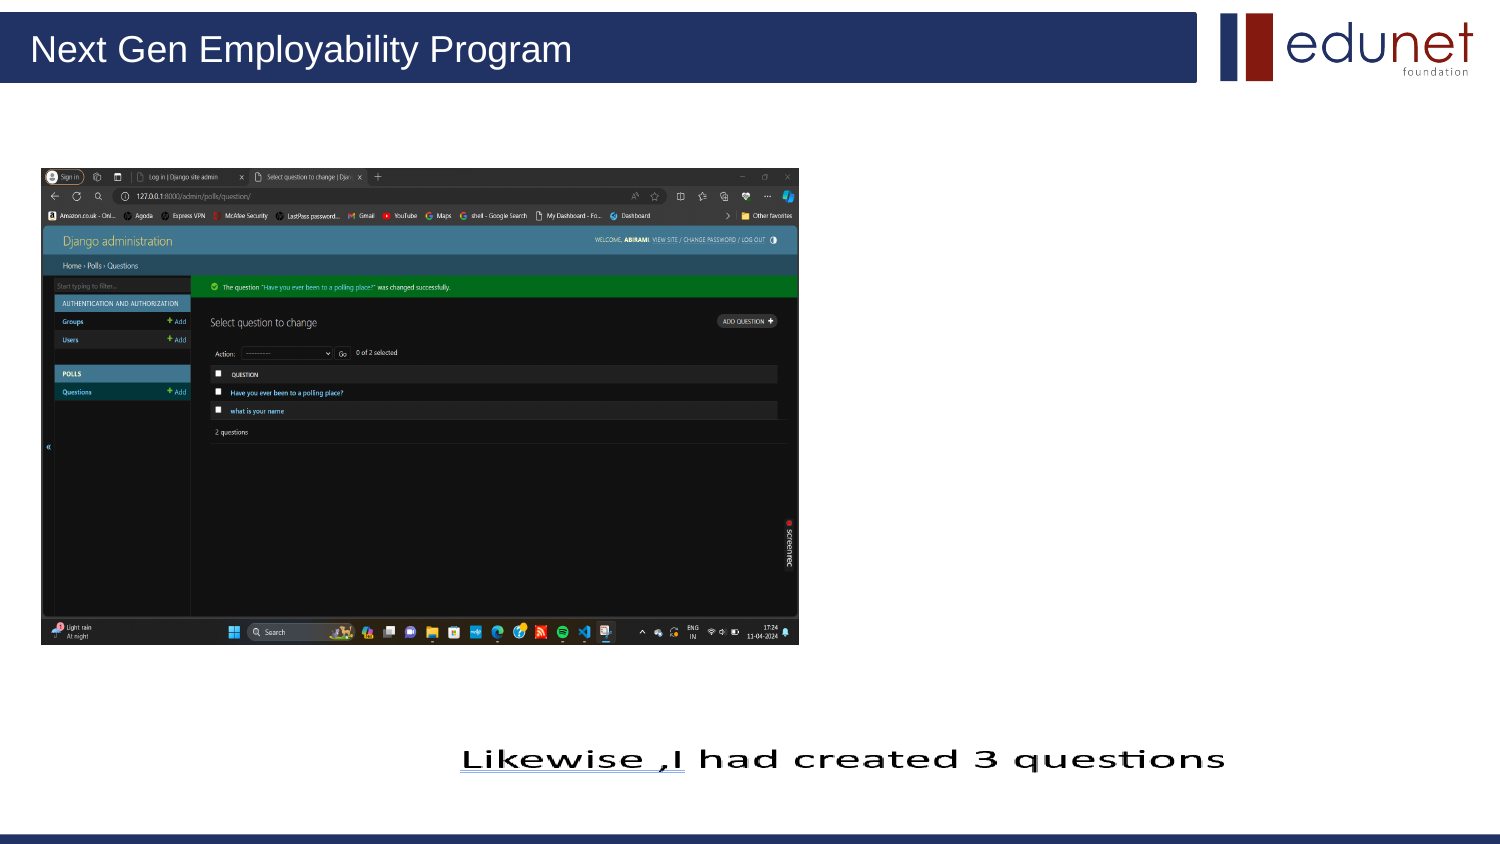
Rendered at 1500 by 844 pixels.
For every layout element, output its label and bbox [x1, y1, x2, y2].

picture [1279, 14, 1482, 83]
picture [41, 168, 799, 646]
picture [362, 674, 1398, 822]
